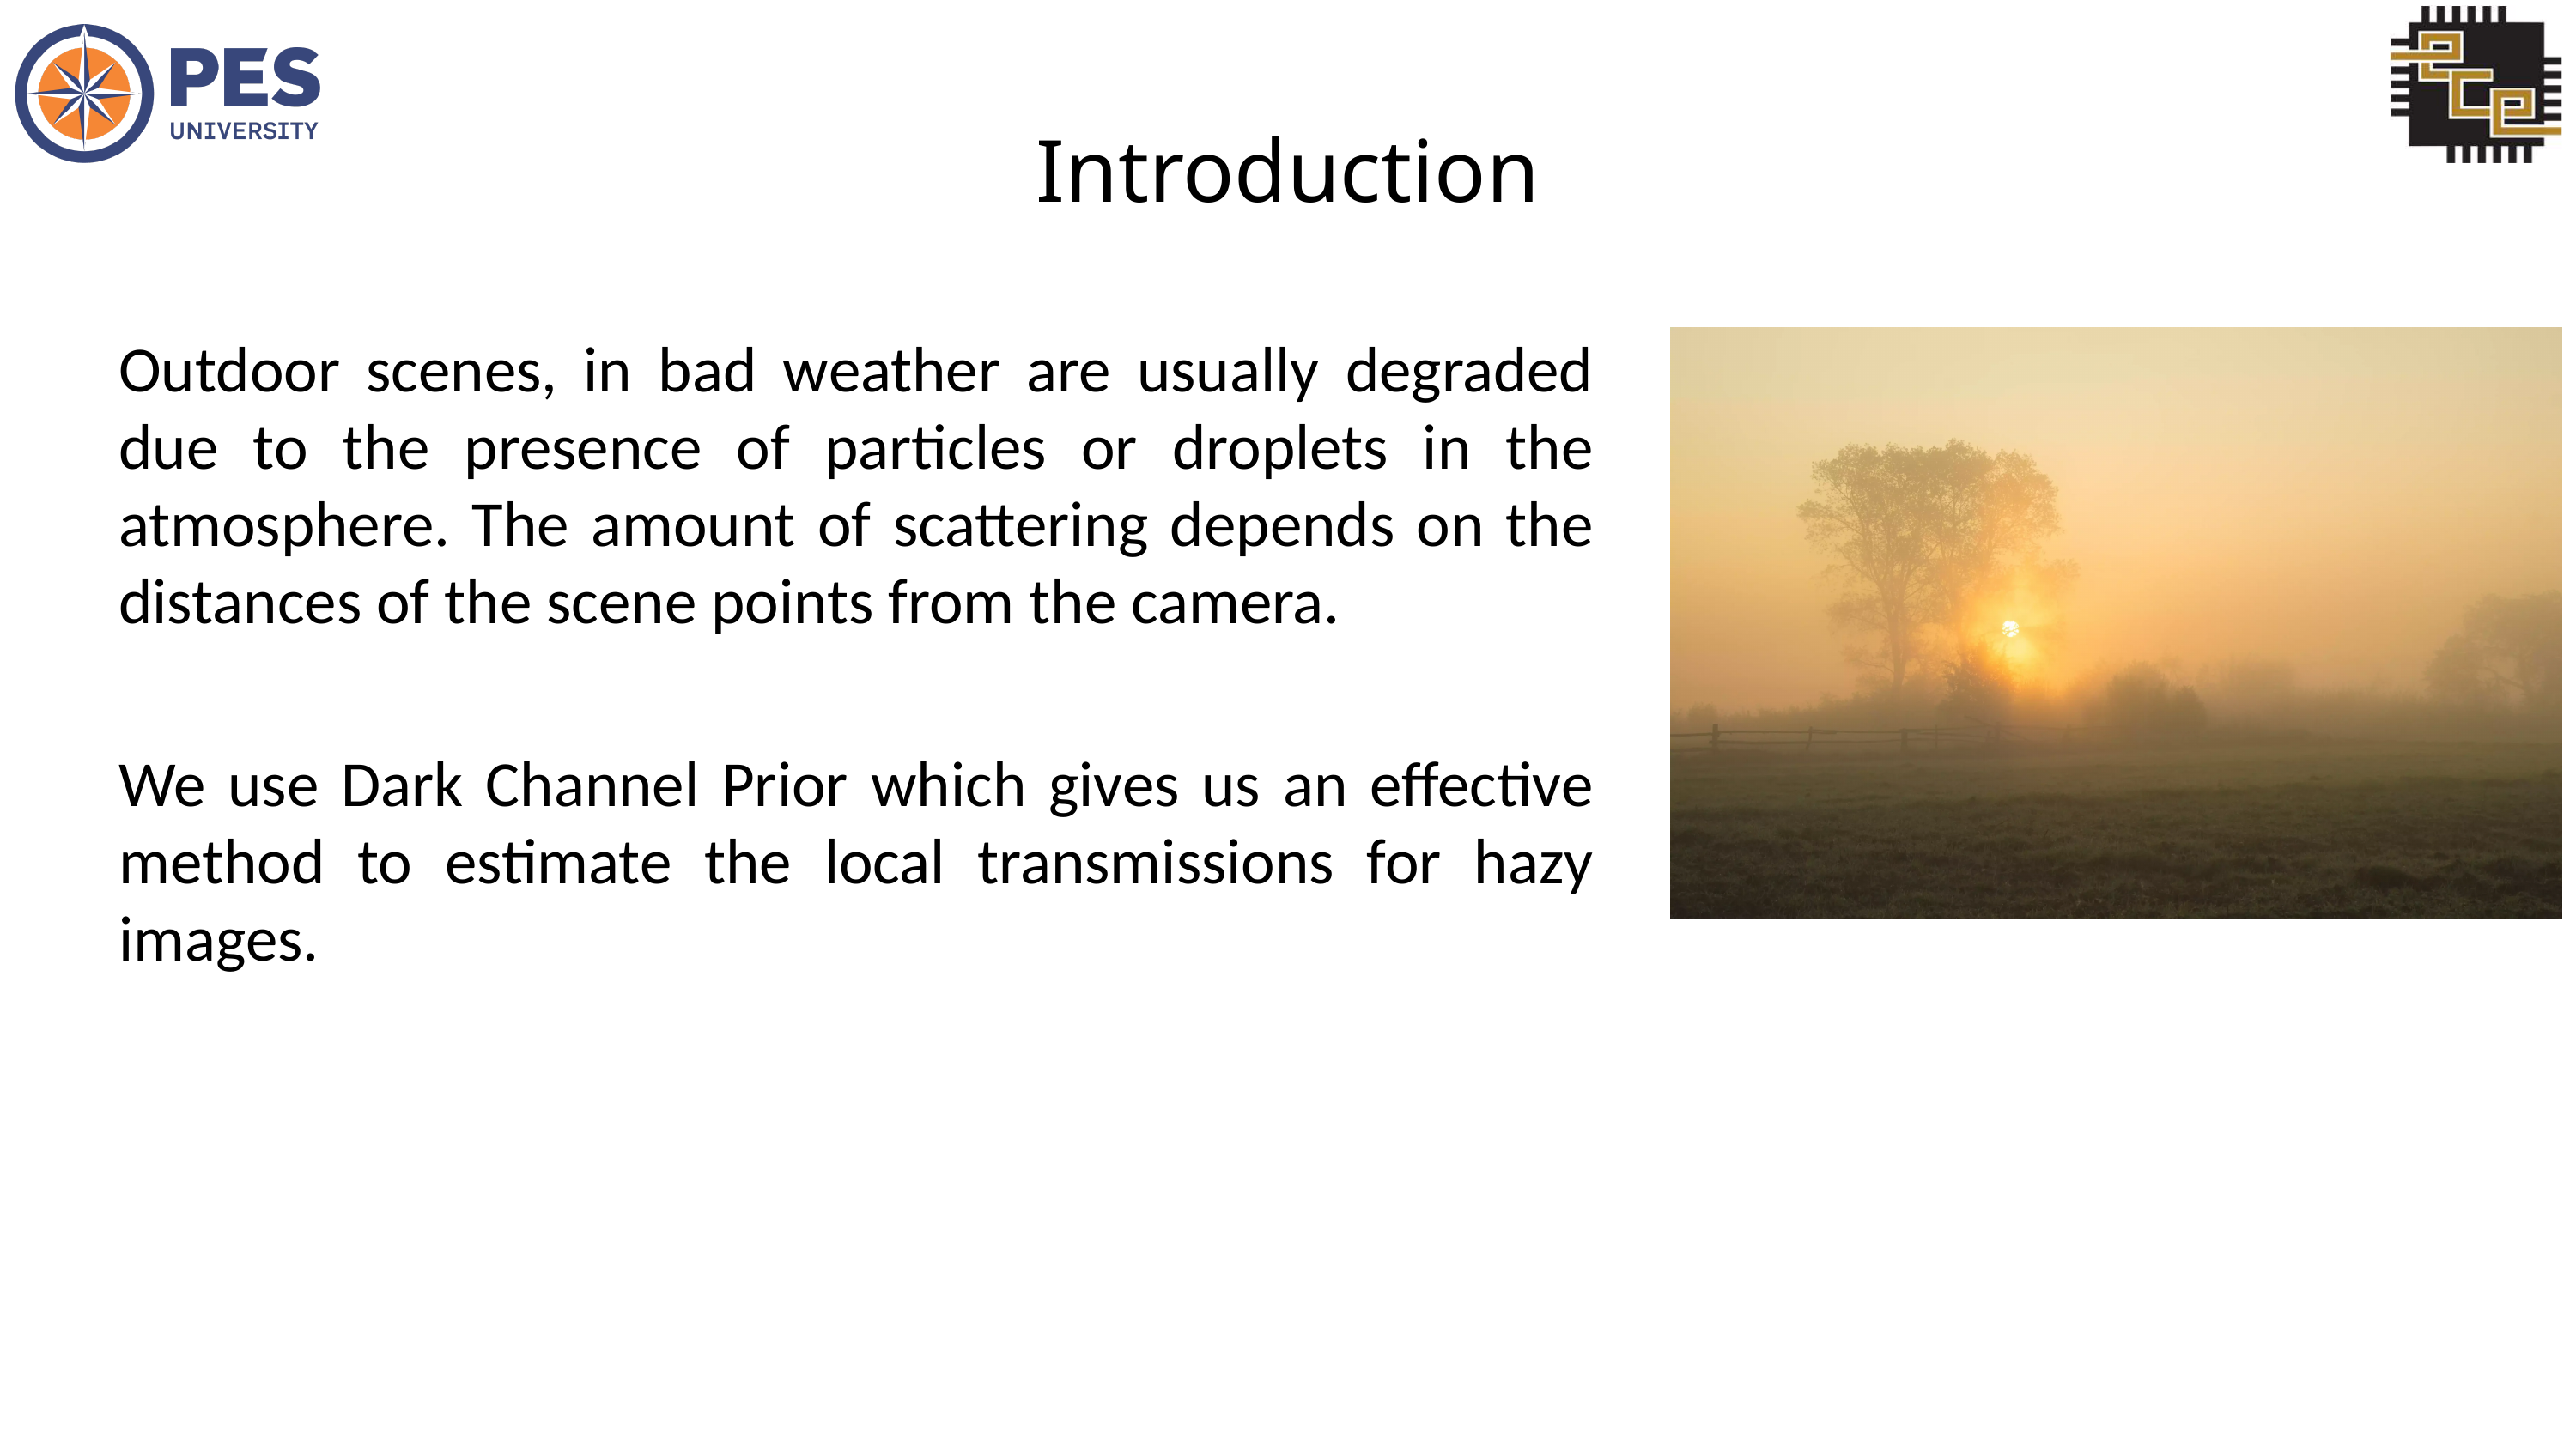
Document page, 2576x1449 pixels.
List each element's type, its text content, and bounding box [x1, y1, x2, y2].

picture [2390, 5, 2562, 164]
text_box Outdoor scenes, in bad weather are usually degraded due to the presence of particles or droplets in the atmosphere. The amount of scattering depends on the distances of the scene points from the camera. We use Dark Channel Prior which gives us an effective method to estimate the local transmissions for hazy images. [118, 327, 1595, 1119]
picture [15, 23, 320, 164]
picture [1670, 326, 2562, 919]
text_box Introduction [643, 110, 1932, 227]
